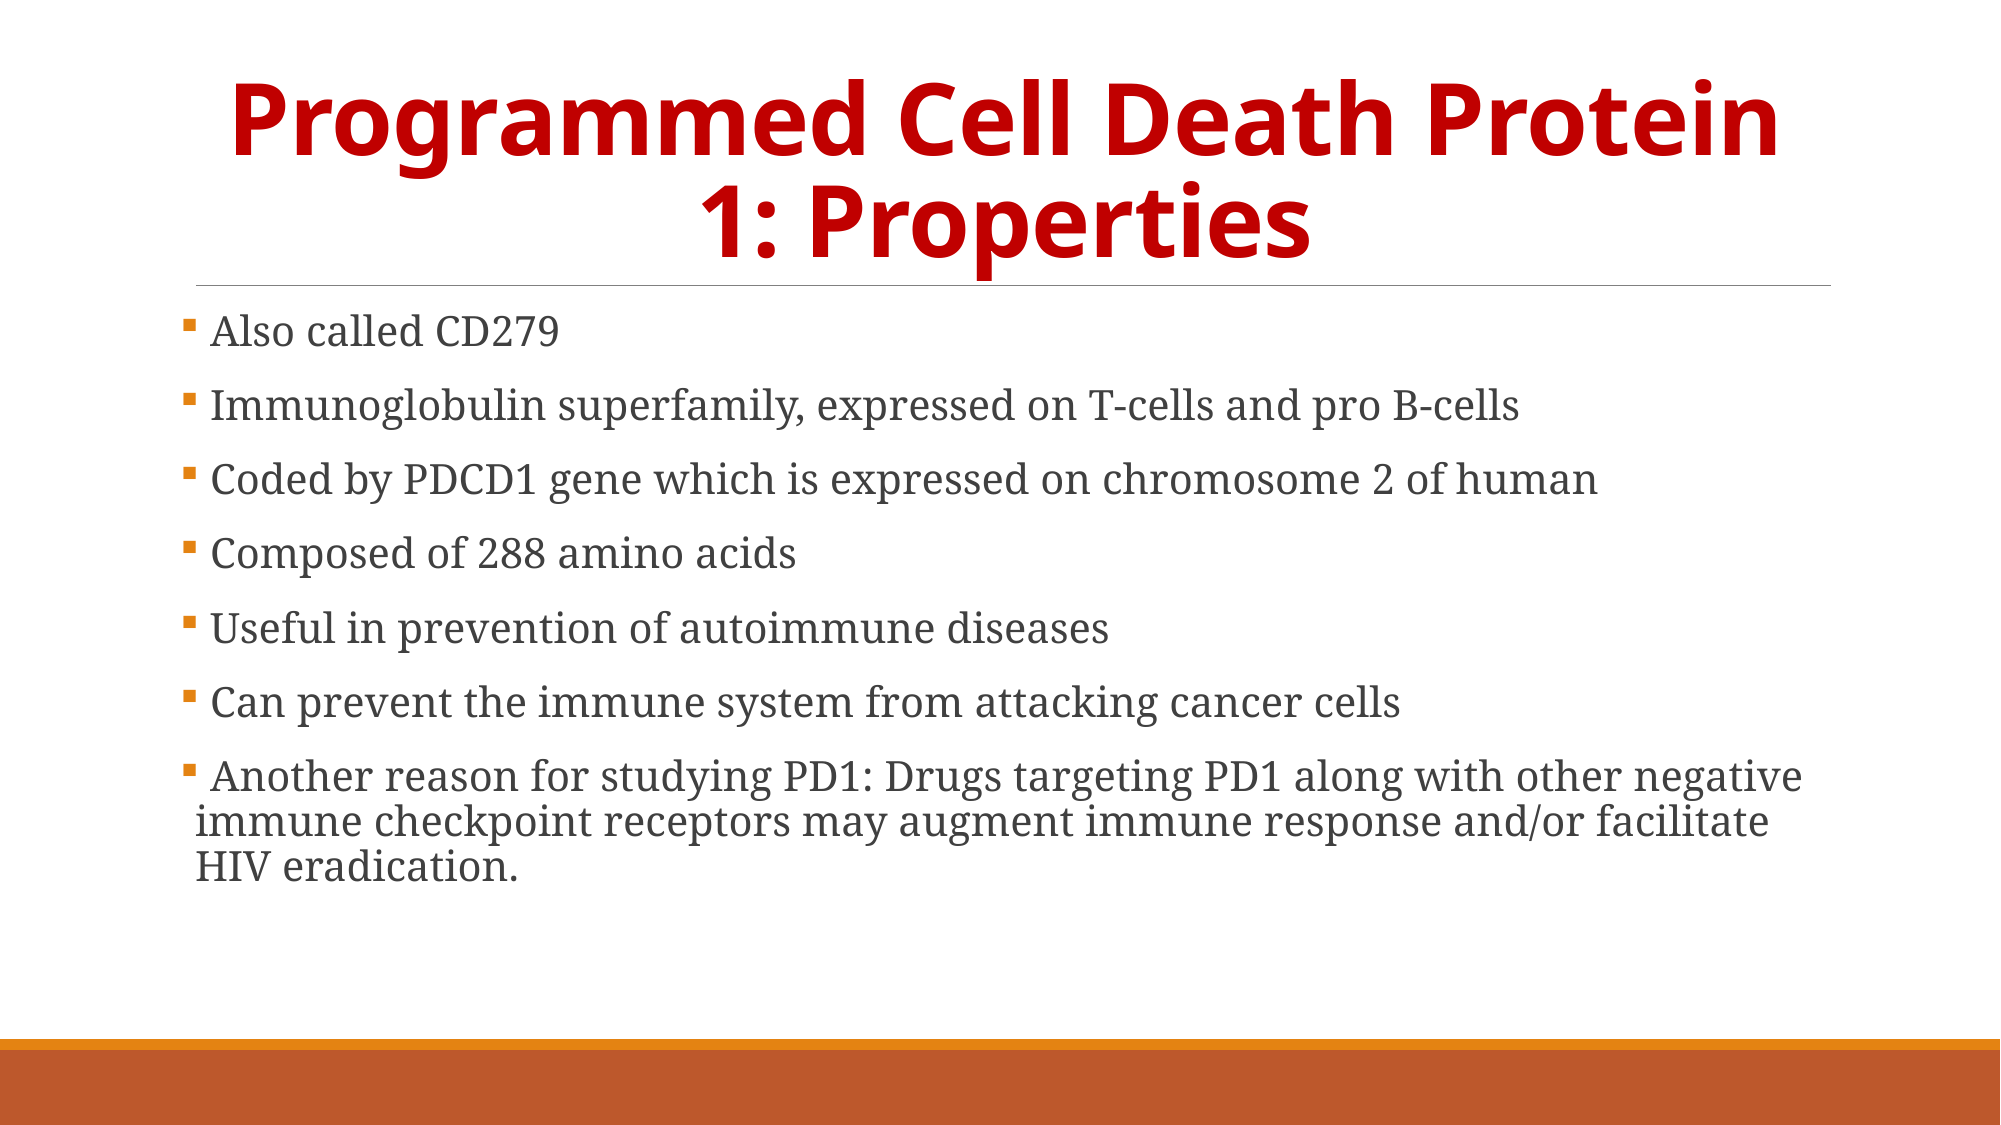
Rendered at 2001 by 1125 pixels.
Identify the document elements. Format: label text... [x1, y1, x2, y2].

title Programmed Cell Death Protein 1: Properties [180, 47, 1830, 285]
list Also called CD279 Immunoglobulin superfamily, expressed on T-cells and pro B-cells Coded by PDCD1 gene which is expressed on chromosome 2 of human Composed of 288 amino acids Useful in prevention of autoimmune diseases Can prevent the immune system from attacking cancer cells Another reason for studying PD1: Drugs targeting PD1 along with other negative immune checkpoint receptors may augment immune response and/or facilitate HIV eradication. [180, 302, 1830, 963]
